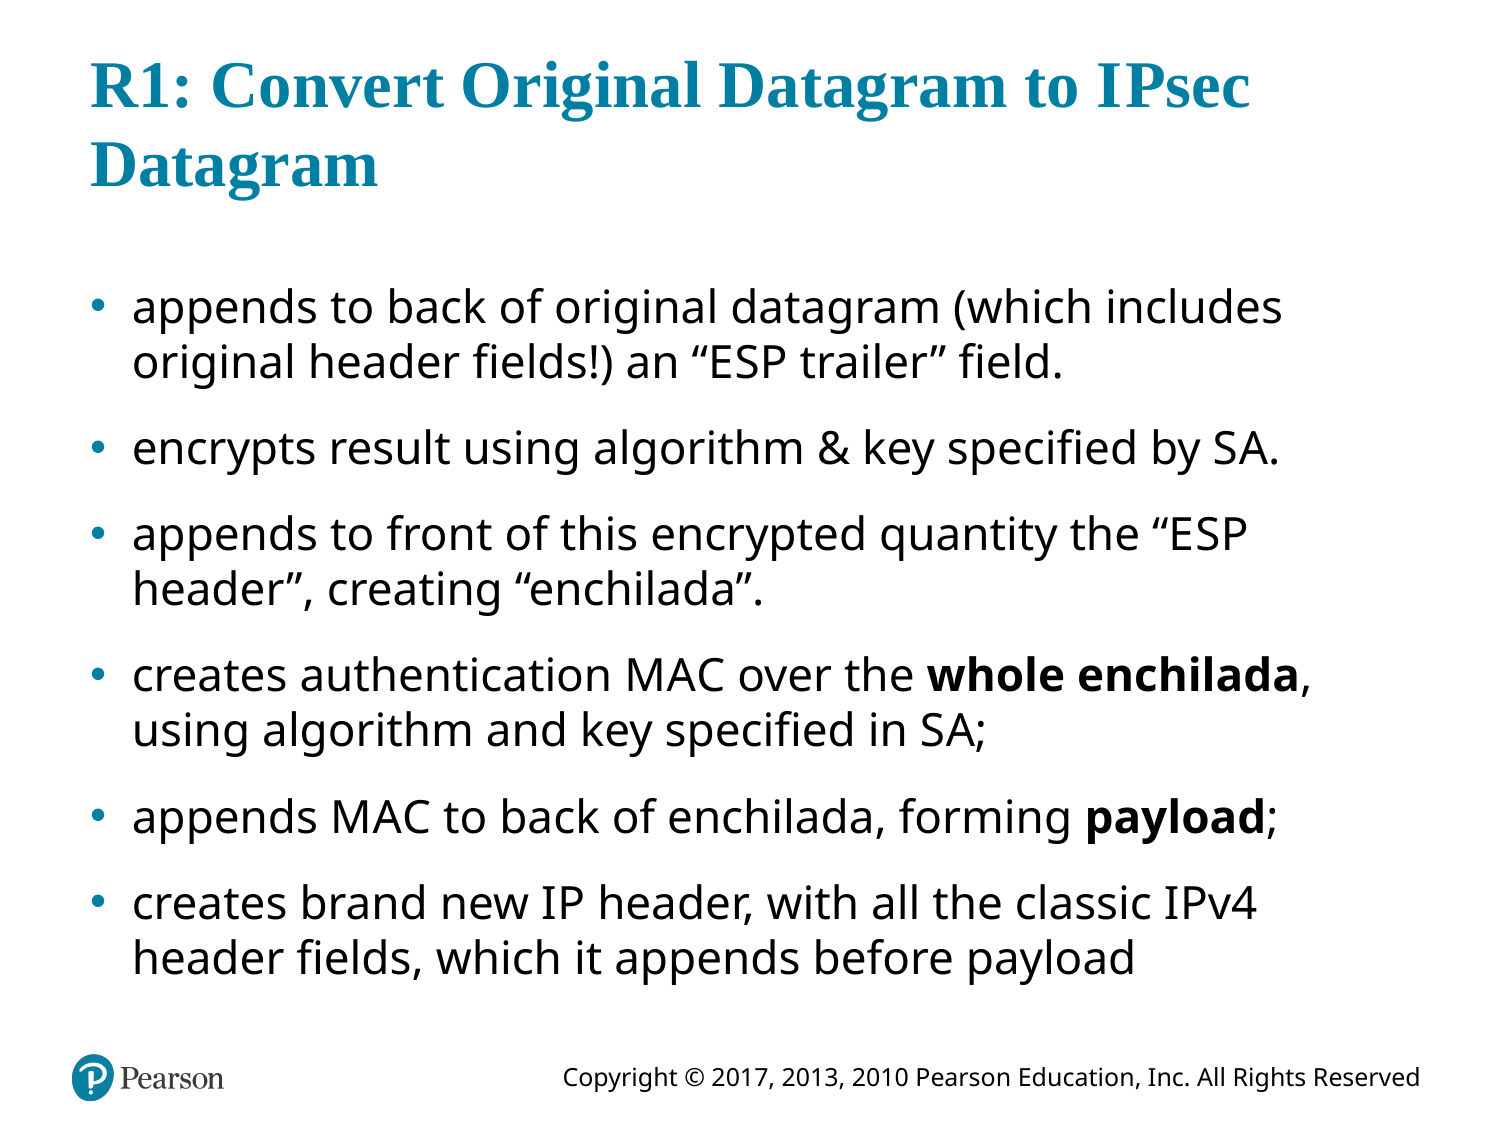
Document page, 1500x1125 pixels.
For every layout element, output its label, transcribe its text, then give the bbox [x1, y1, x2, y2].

picture [72, 1054, 88, 1070]
picture [72, 1087, 83, 1101]
list appends to back of original datagram (which includes original header fields!) an “E S P trailer” field. encrypts result using algorithm & key specified by S A. appends to front of this encrypted quantity the “E S P header”, creating “enchilada”. creates authentication M A C over the whole enchilada, using algorithm and key specified in S A; appends M A C to back of enchilada, forming payload; creates brand new I P header, with all the classic I Pv4 header fields, which it appends before payload [75, 262, 1425, 999]
title R1: Convert Original Datagram to I Psec Datagram [75, 0, 1425, 216]
picture [98, 1054, 224, 1101]
picture [80, 1063, 106, 1088]
